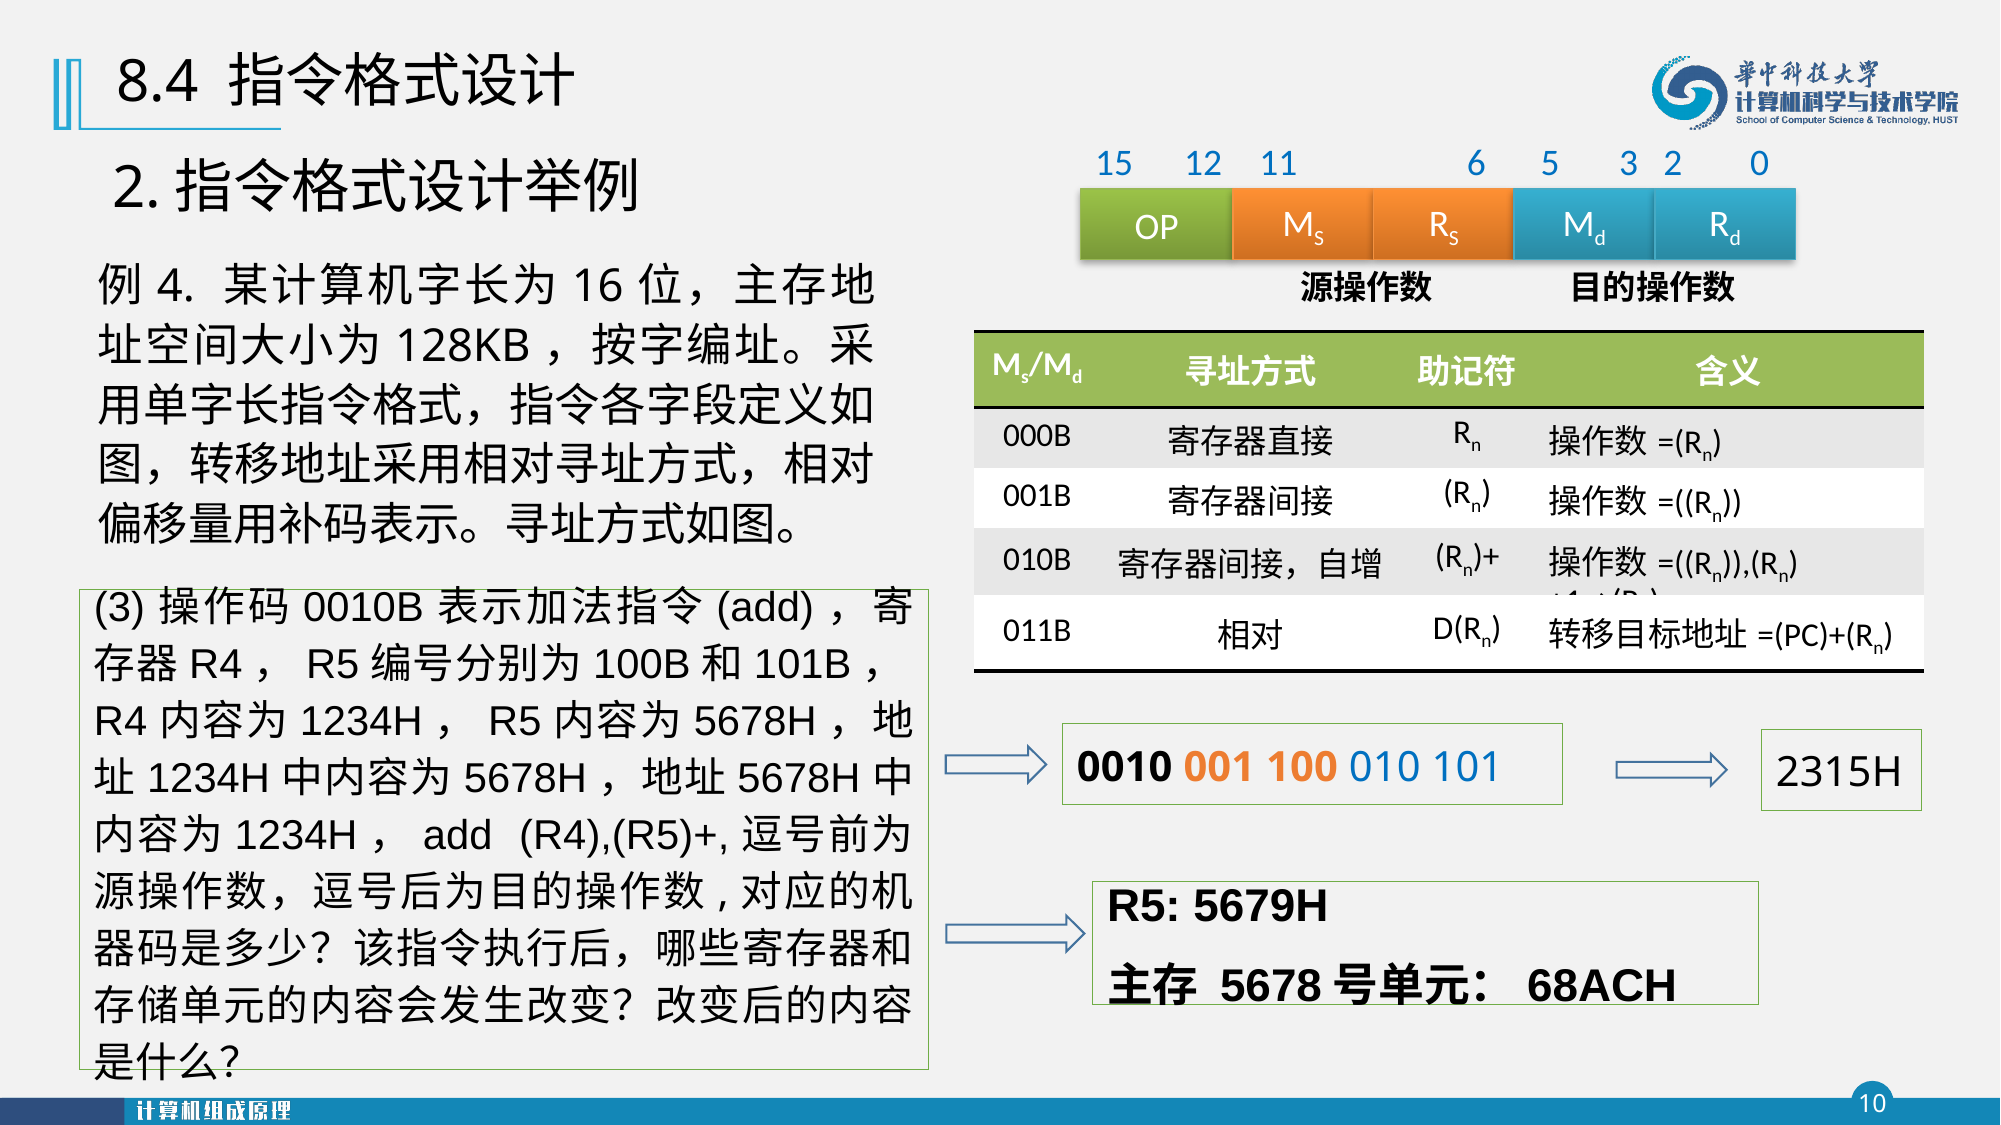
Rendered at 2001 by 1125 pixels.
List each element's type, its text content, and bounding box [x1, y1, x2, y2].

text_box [1080, 130, 1796, 315]
text_box [945, 913, 1086, 955]
list 例4. 某计算机字长为16位，主存地址空间大小为128KB，按字编址。采用单字长指令格式，指令各字段定义如图，转移地址采用相对寻址方式，相对偏移量用补码表示。寻址方式如图。 [82, 243, 891, 564]
picture [1652, 56, 1678, 81]
table_cell D(Rn) [1401, 595, 1533, 669]
table_header 含义 [1533, 333, 1924, 406]
table_cell 操作数=((Rn)) [1533, 468, 1924, 528]
table_cell 011B [974, 595, 1100, 669]
text_box R5: 5679H 主存 5678号单元：68ACH [1092, 881, 1759, 1005]
table_cell 010B [974, 528, 1100, 595]
table_cell 转移目标地址=(PC)+(Rn) [1533, 595, 1924, 669]
table_header 助记符 [1401, 333, 1533, 406]
text_box 8.4 指令格式设计 [101, 31, 704, 134]
table_cell 001B [974, 468, 1100, 528]
table_cell 相对 [1100, 595, 1401, 669]
text_box 2.指令格式设计举例 [97, 141, 721, 226]
text_box [944, 743, 1048, 785]
picture [1652, 56, 1958, 130]
table_cell 寄存器间接 [1100, 468, 1401, 528]
table_cell 操作数=(Rn) [1533, 409, 1924, 468]
table_cell 寄存器间接，自增 [1100, 528, 1401, 595]
table_cell Rn [1401, 409, 1533, 468]
table_header 寻址方式 [1100, 333, 1401, 406]
table_cell (Rn) [1401, 468, 1533, 528]
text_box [1616, 729, 1922, 811]
table_cell 操作数=((Rn)),(Rn)+1→(Rn) [1533, 528, 1924, 595]
text_box (3)操作码0010B表示加法指令(add)，寄存器R4，R5编号分别为100B和101B，R4内容为1234H，R5内容为5678H，地址1234H中内容为5678H，地址5678H中内容为1234H，add (R4),(R5)+,逗号前为源操作数，逗号后为目的操作数,对应的机器码是多少？该指令执行后，哪些寄存器和存储单元的内容会发生改变？改变后的内容是什么？ [79, 589, 929, 1070]
text_box 0010 001 100 010 101 [1062, 723, 1563, 805]
table_cell (Rn)+ [1401, 528, 1533, 595]
table_cell 000B [974, 409, 1100, 468]
table_header Ms/Md [974, 333, 1100, 406]
table_cell 寄存器直接 [1100, 409, 1401, 468]
